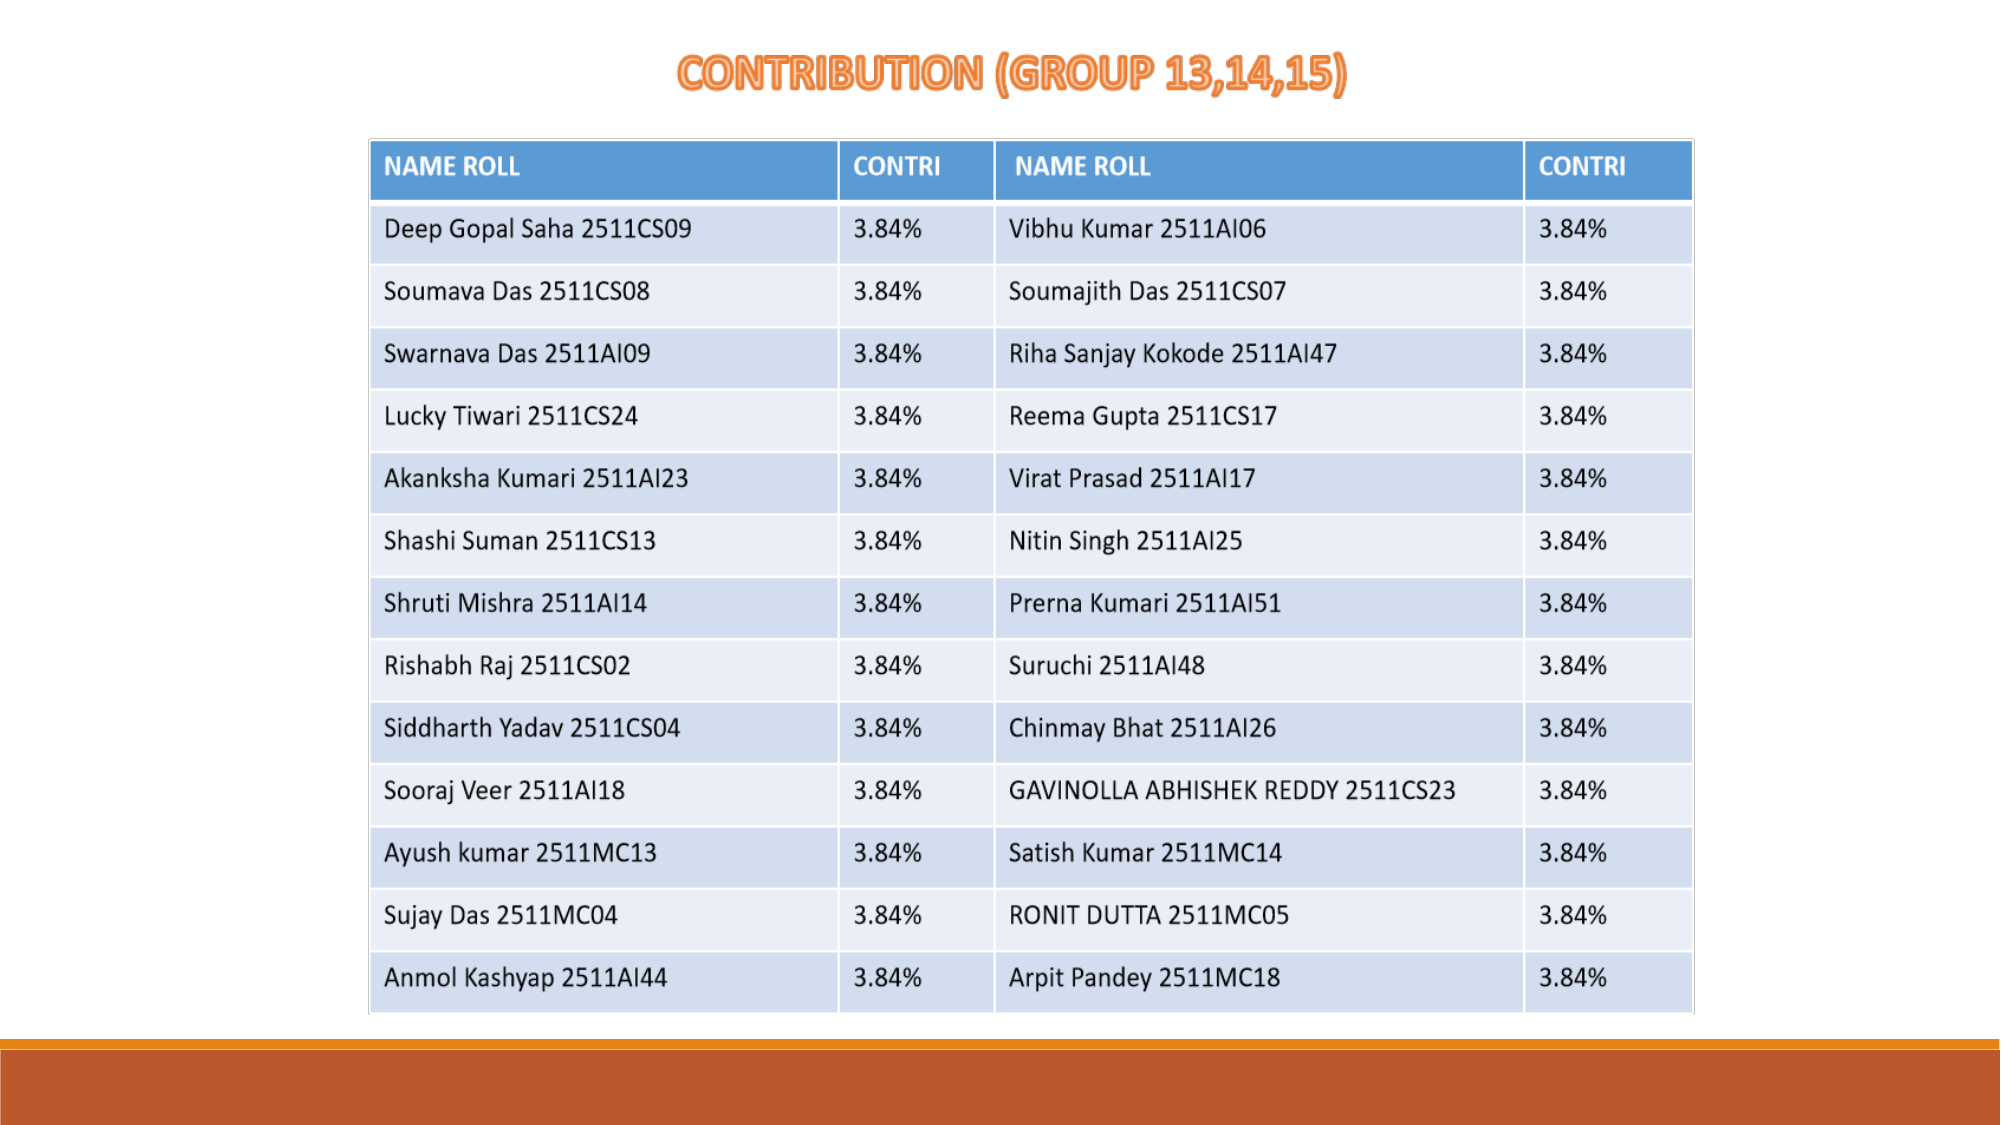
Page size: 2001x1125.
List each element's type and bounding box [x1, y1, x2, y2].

picture [67, 33, 1958, 1015]
